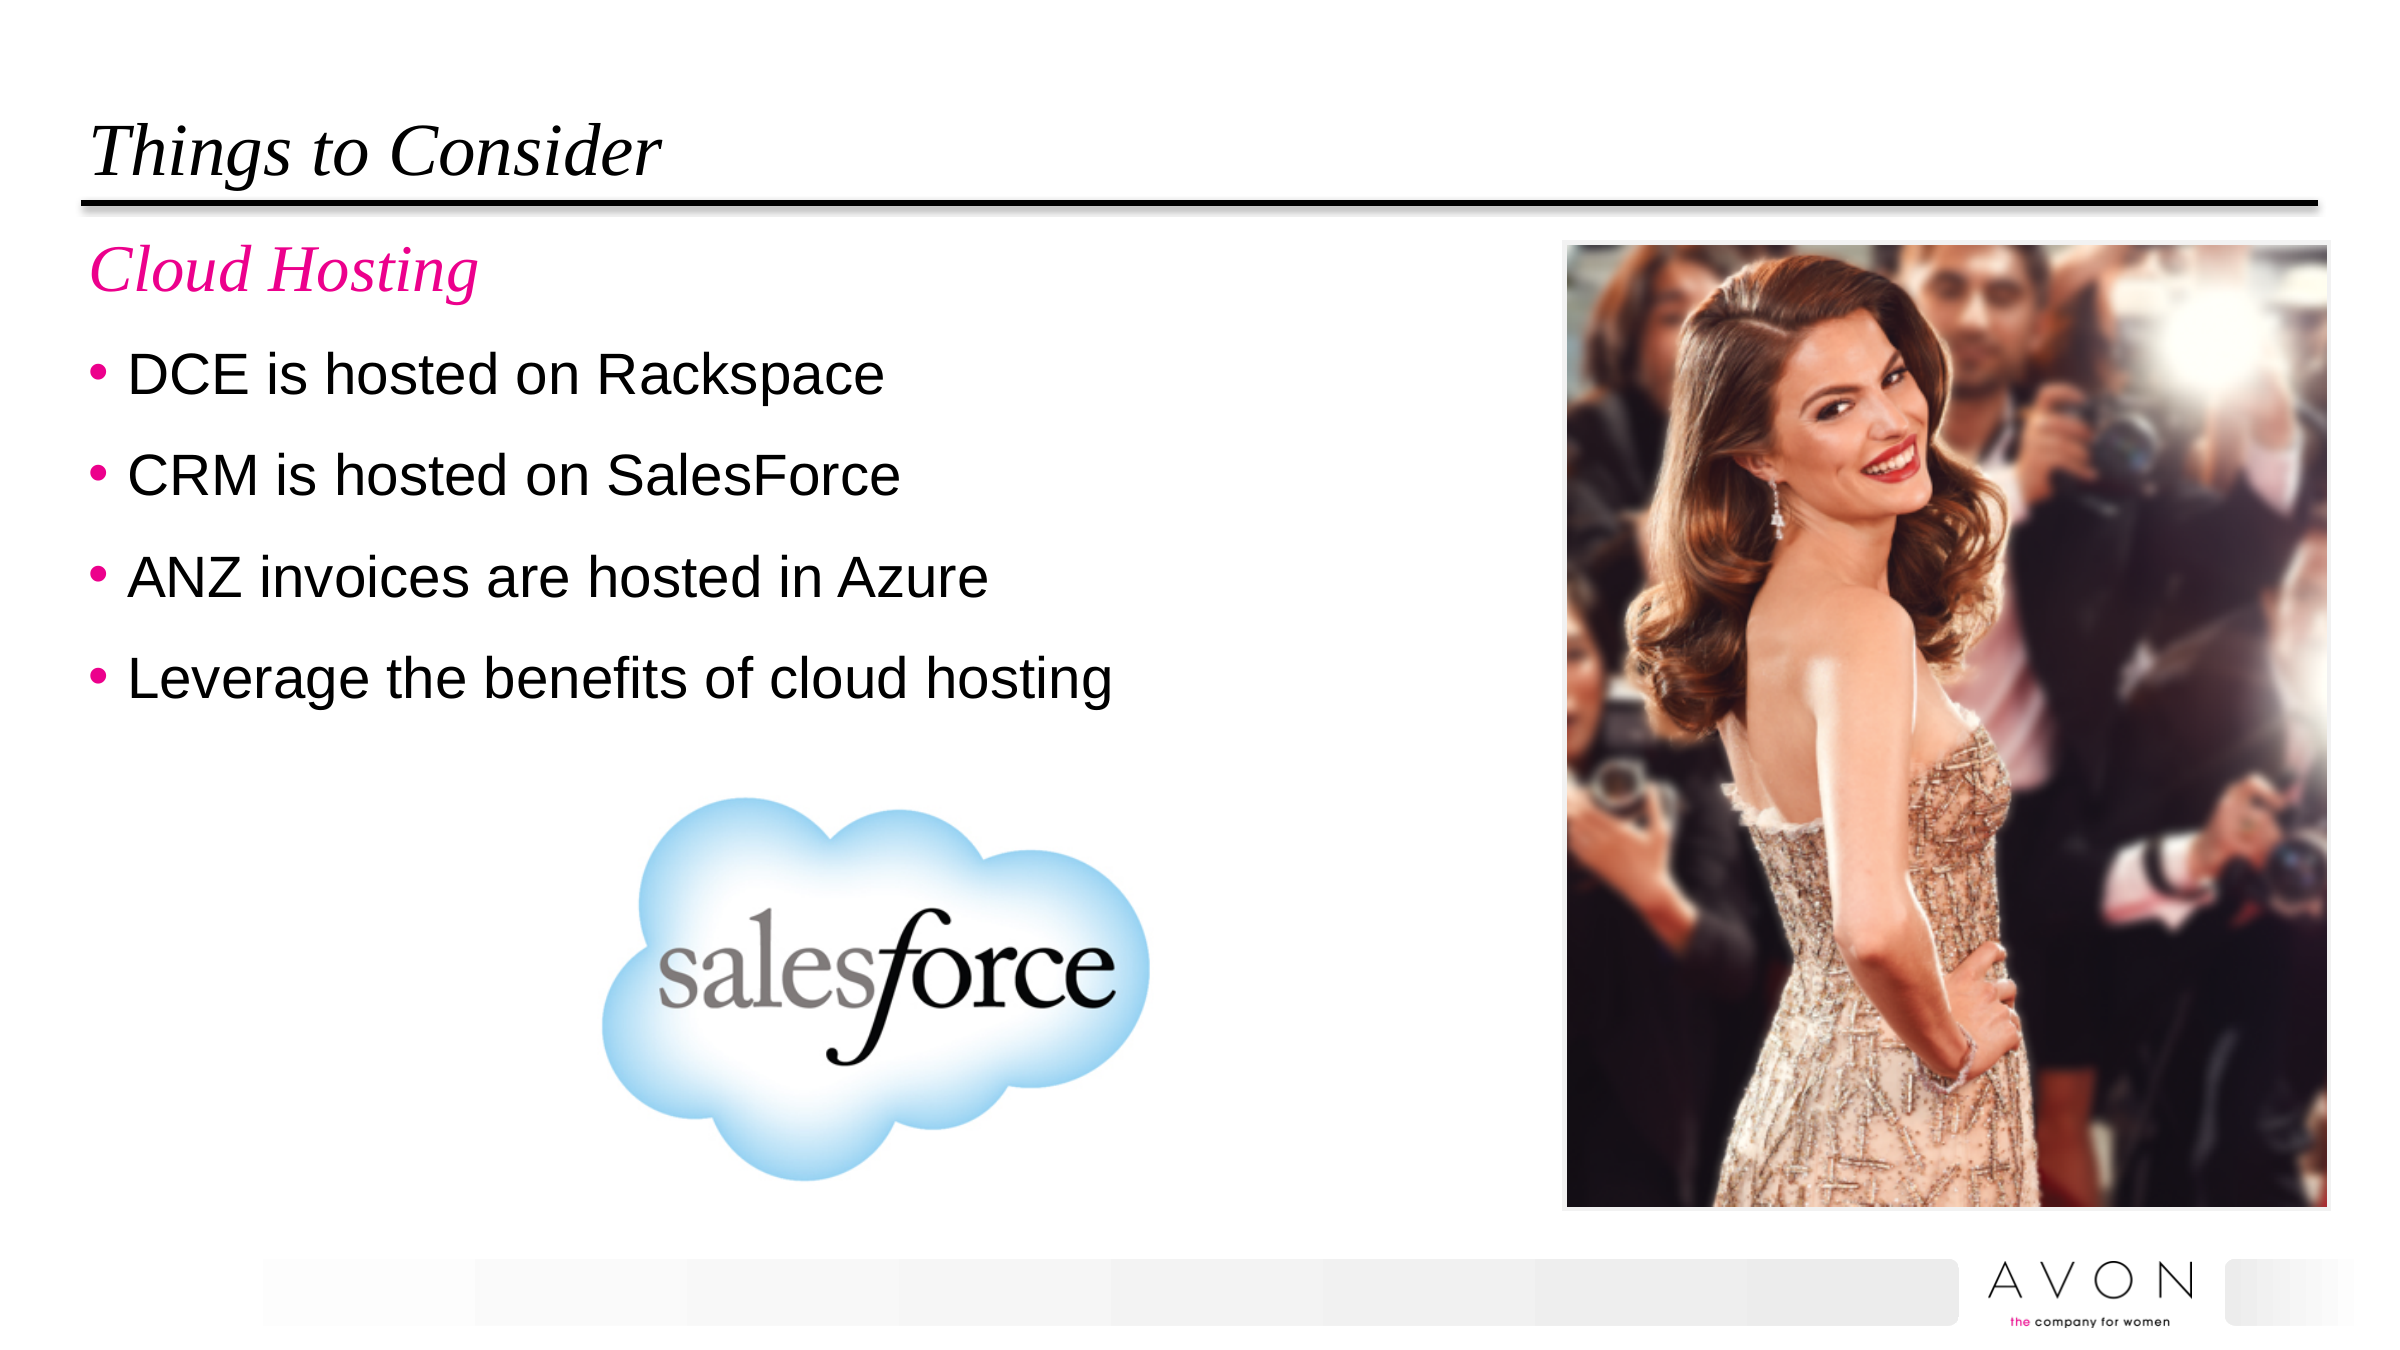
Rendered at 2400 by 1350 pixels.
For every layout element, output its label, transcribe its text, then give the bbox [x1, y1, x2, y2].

title Things to Consider [73, 27, 2327, 199]
picture [1988, 1261, 2192, 1328]
picture [1566, 244, 2327, 1207]
list Cloud Hosting DCE is hosted on Rackspace CRM is hosted on SalesForce ANZ invoices are hosted in Azure Leverage the benefits of cloud hosting [73, 217, 1307, 1228]
picture [422, 725, 1280, 1234]
